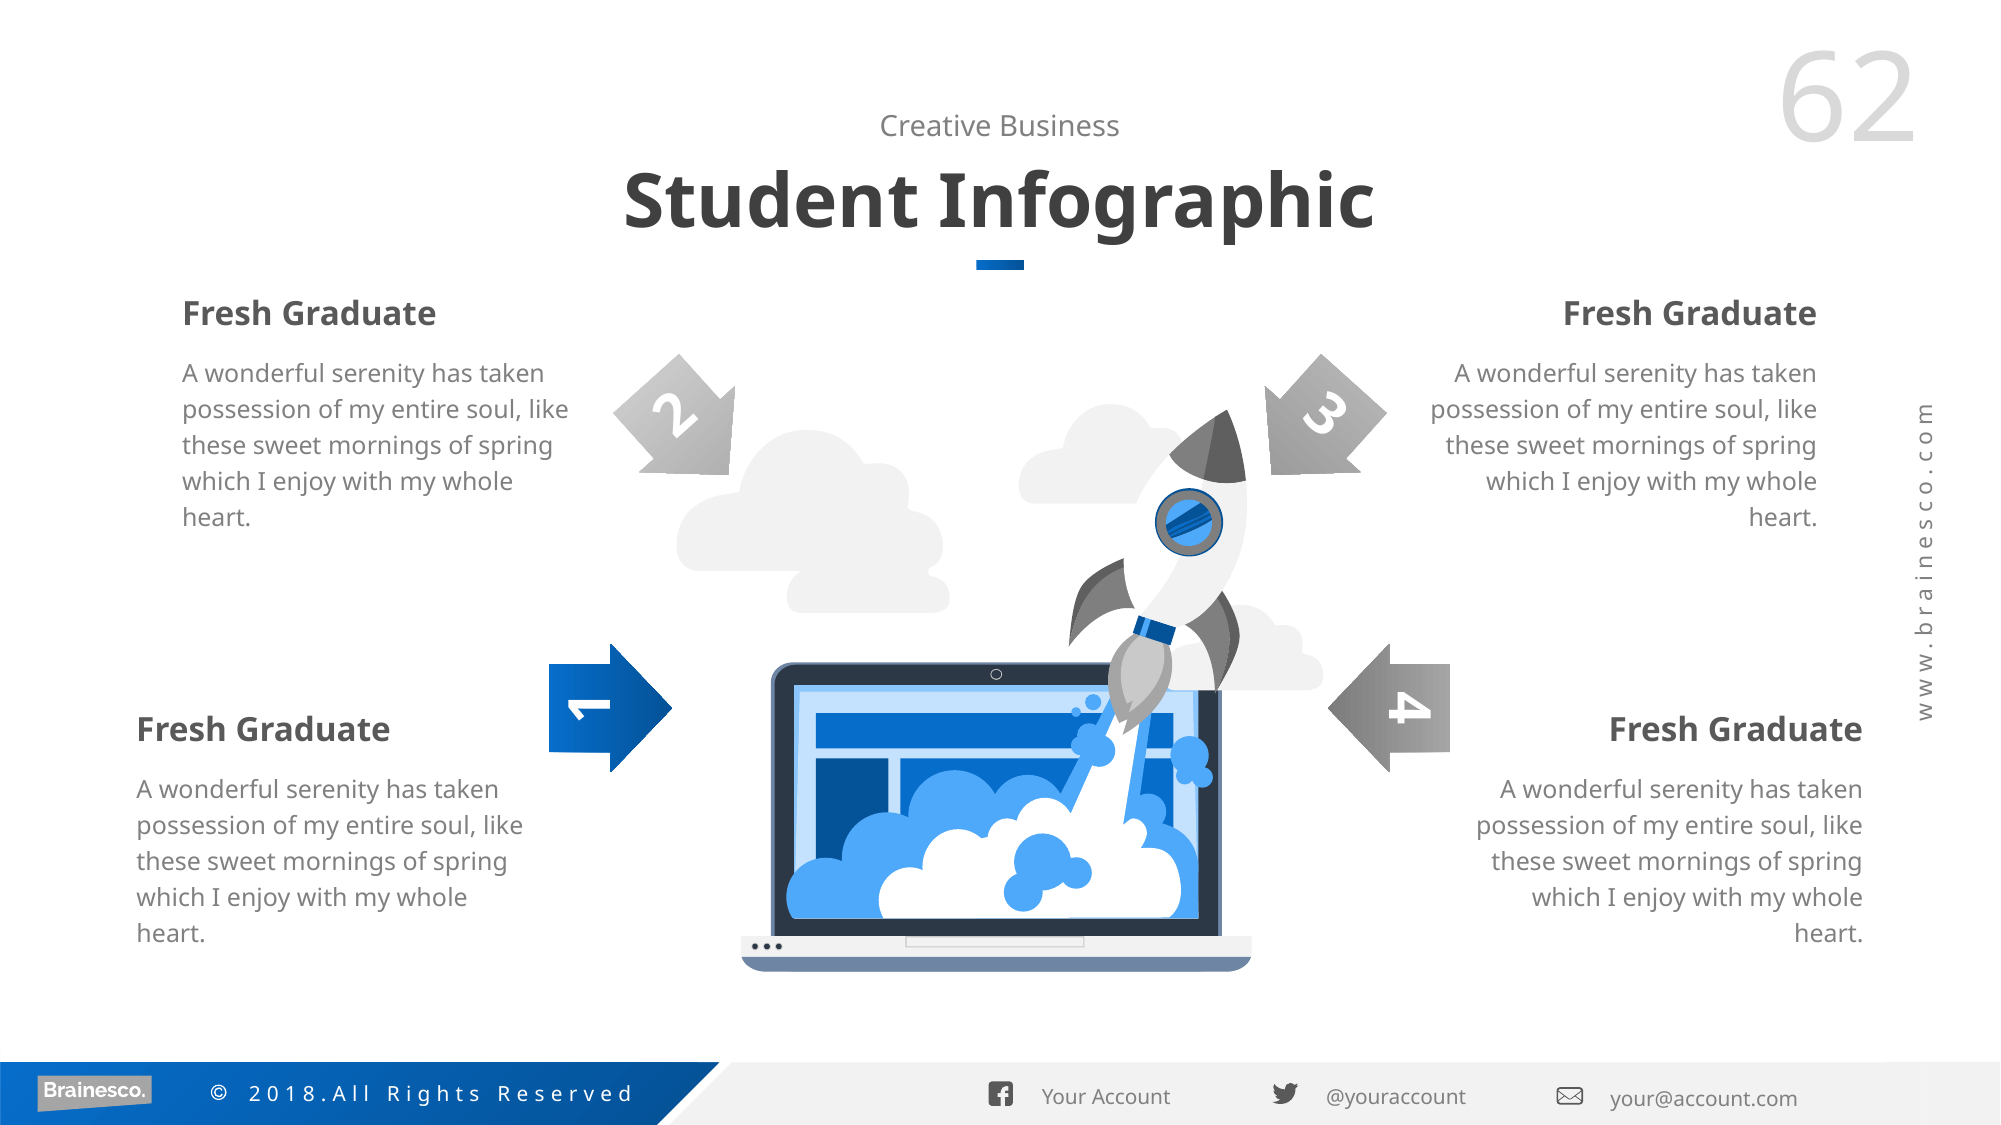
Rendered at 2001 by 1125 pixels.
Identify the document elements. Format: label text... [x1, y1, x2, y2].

text_box 4 [1326, 641, 1452, 776]
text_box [601, 100, 1399, 271]
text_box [1404, 289, 1833, 506]
text_box 1 [548, 641, 674, 776]
text_box 2 [611, 352, 737, 475]
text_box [167, 289, 596, 506]
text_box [121, 705, 550, 922]
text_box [1450, 705, 1879, 922]
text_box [676, 404, 1324, 972]
text_box 3 [1263, 352, 1389, 475]
